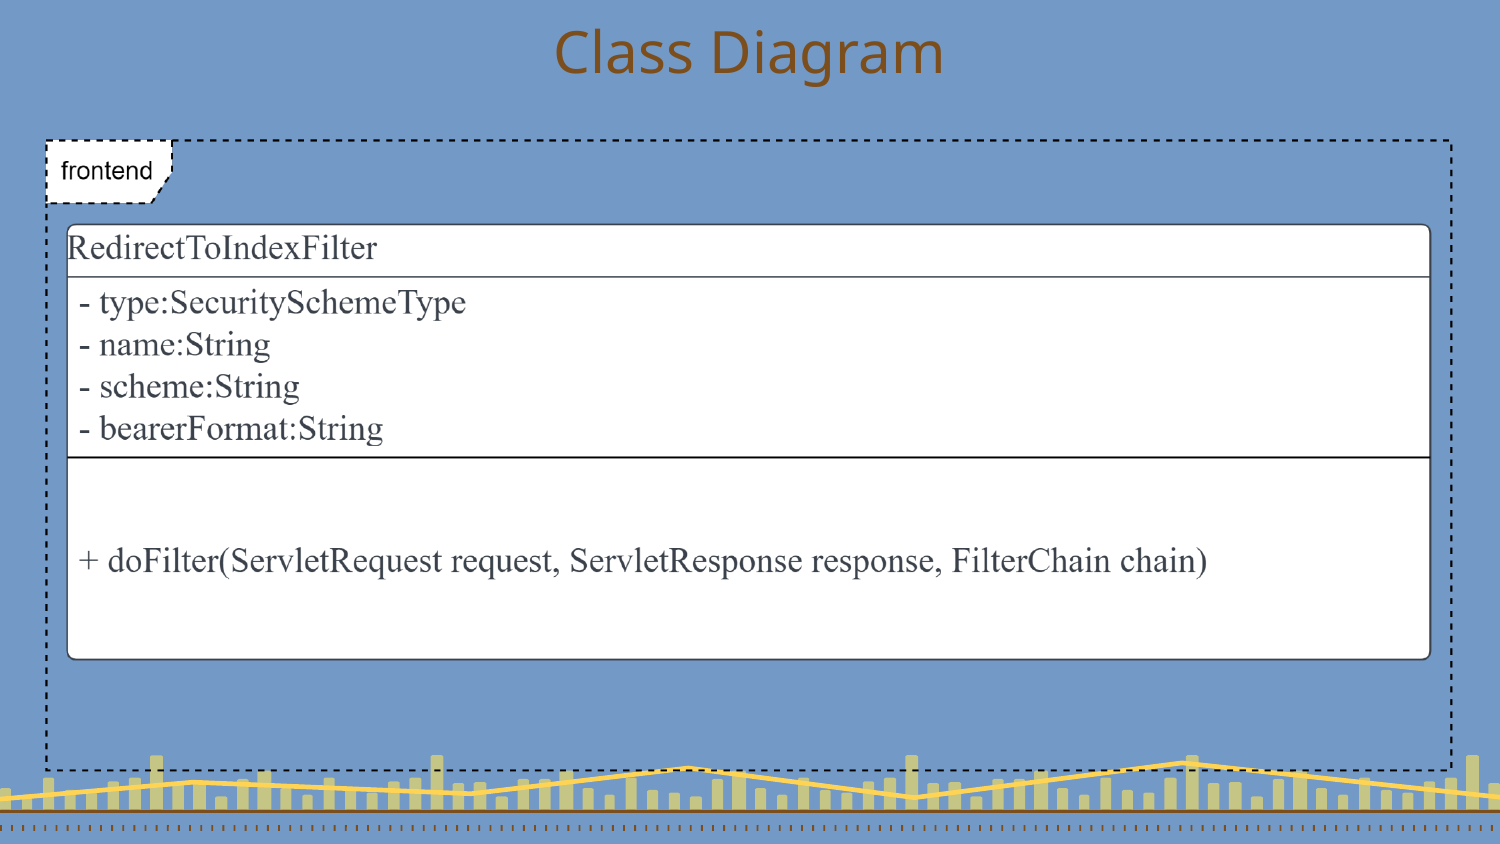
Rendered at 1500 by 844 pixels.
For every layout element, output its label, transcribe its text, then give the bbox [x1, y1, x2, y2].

picture [24, 118, 1476, 792]
title Class Diagram [118, 0, 1382, 94]
